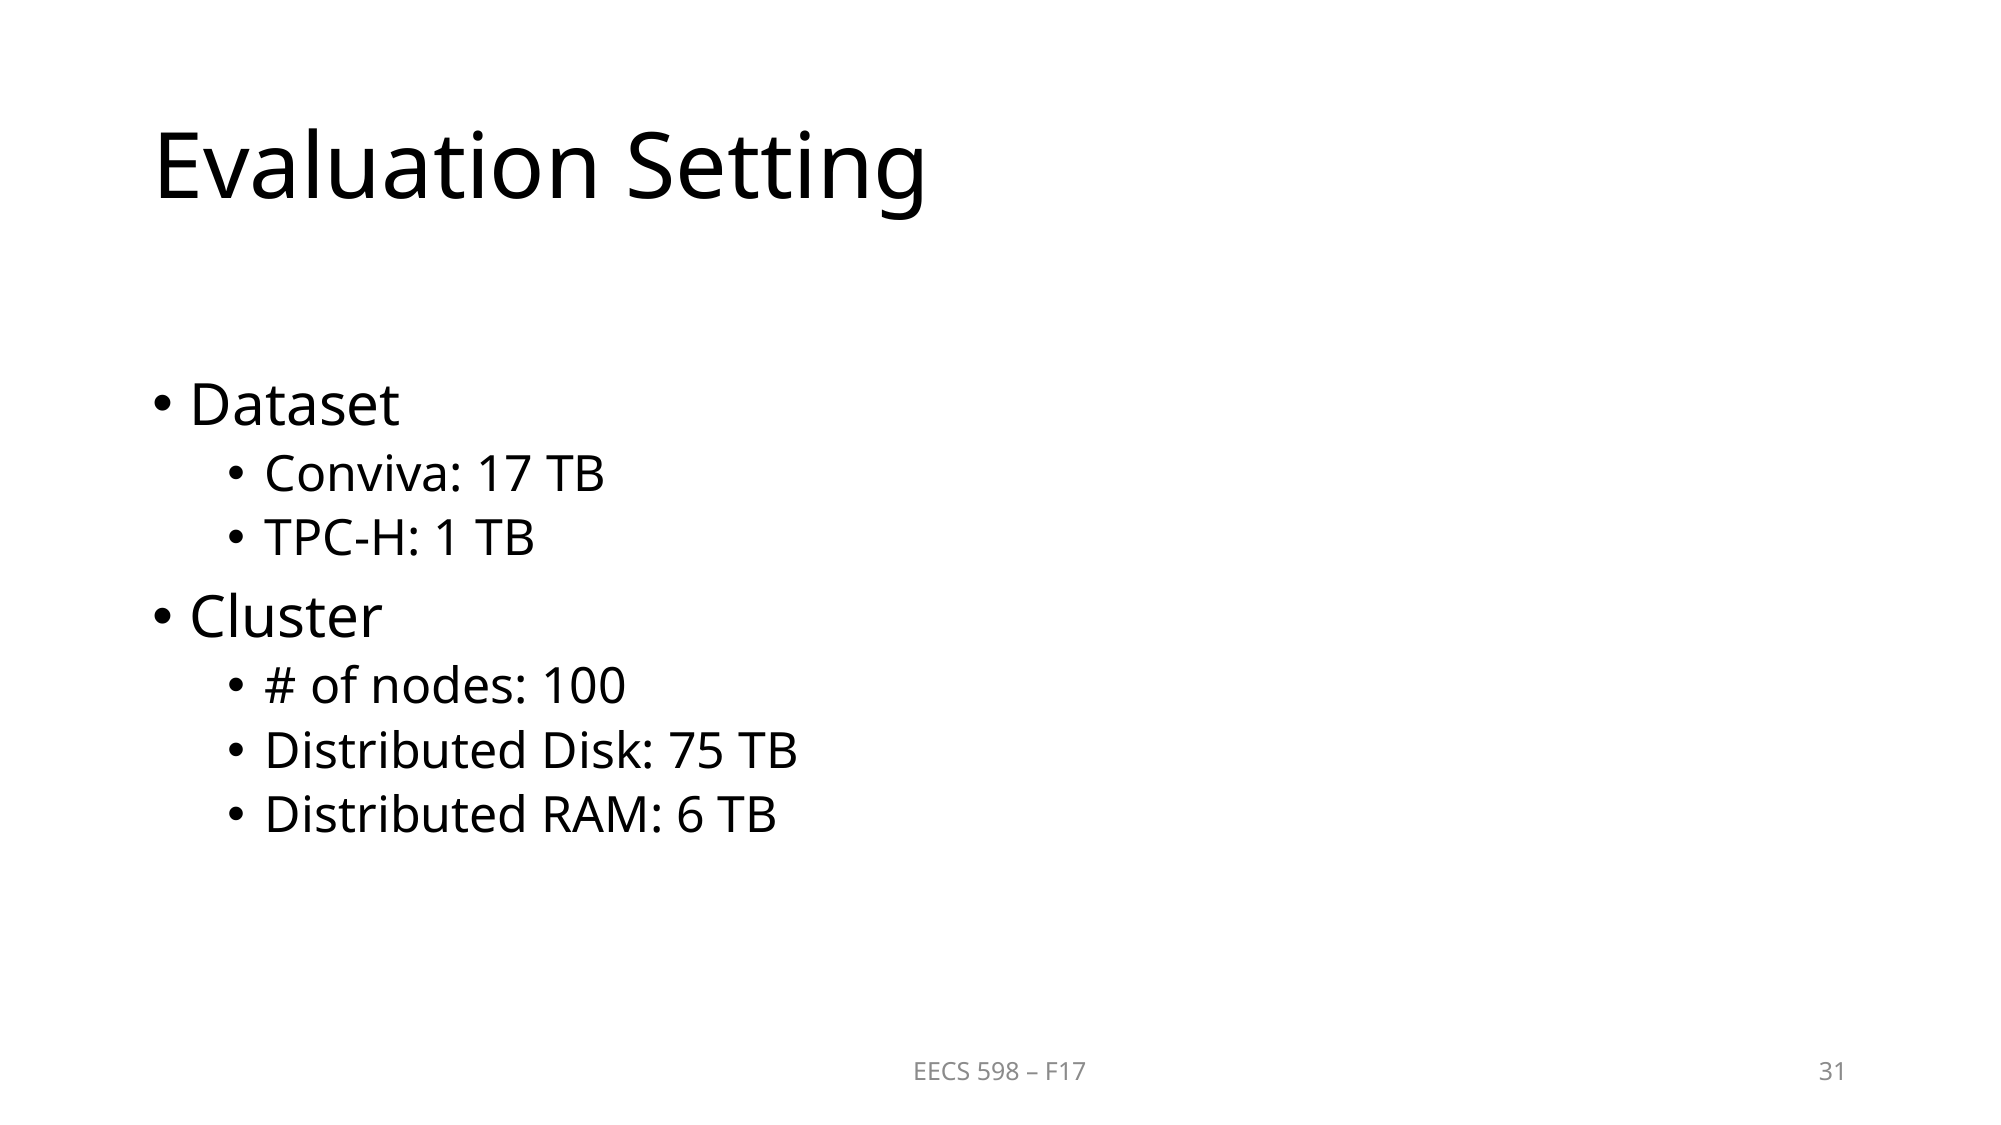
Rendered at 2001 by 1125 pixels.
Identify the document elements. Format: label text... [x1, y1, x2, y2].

list Dataset Conviva: 17 TB TPC-H: 1 TB Cluster # of nodes: 100 Distributed Disk: 75 TB Distributed RAM: 6 TB [137, 277, 1863, 941]
slide_number 31 [1412, 1042, 1863, 1103]
title Evaluation Setting [137, 59, 1863, 277]
footer EECS 598 – F17 [662, 1042, 1338, 1103]
